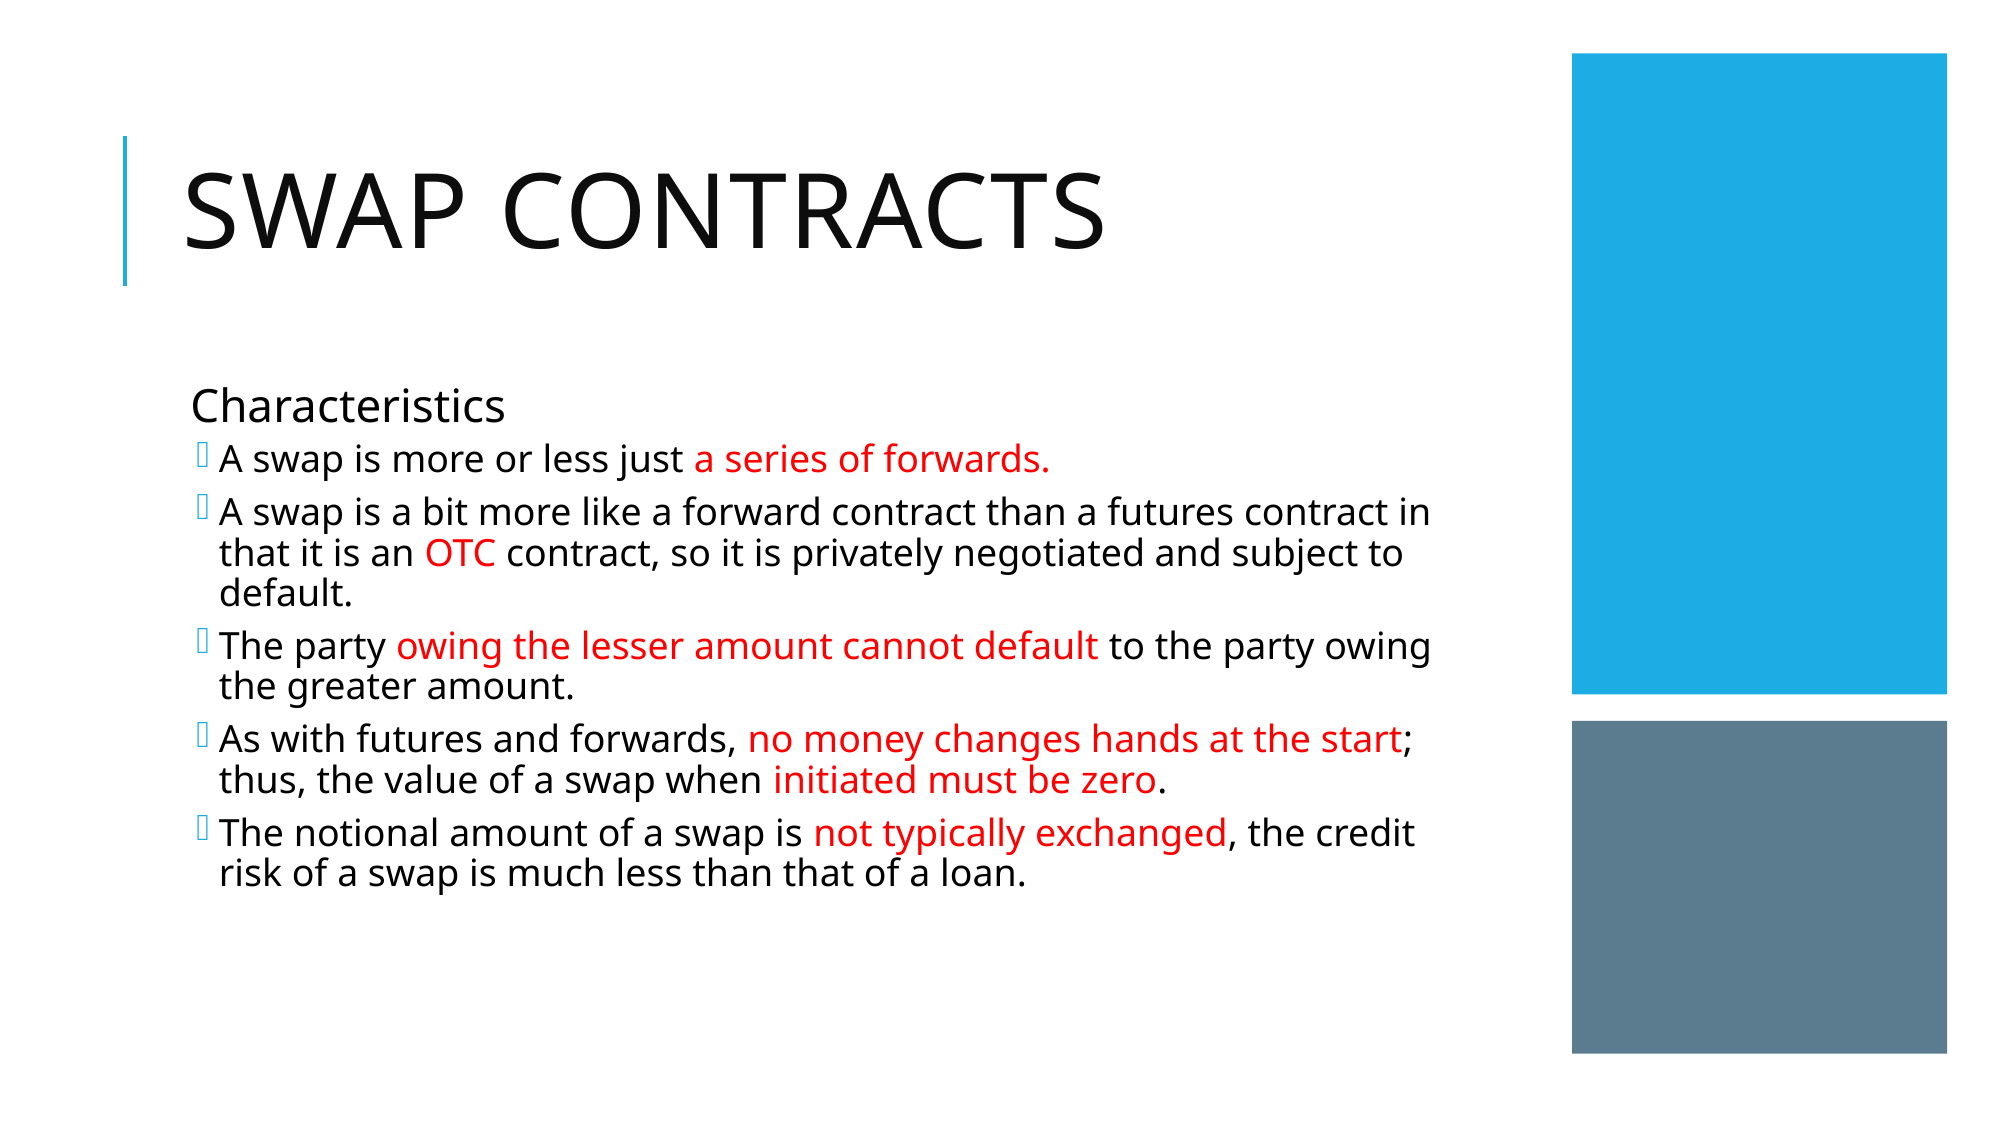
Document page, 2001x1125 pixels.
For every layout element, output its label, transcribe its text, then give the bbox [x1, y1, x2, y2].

text_box [1571, 720, 1948, 1055]
text_box [1571, 52, 1948, 696]
title Swap Contracts [168, 96, 1484, 342]
list Characteristics A swap is more or less just a series of forwards. A swap is a bit more like a forward contract than a futures contract in that it is an OTC contract, so it is privately negotiated and subject to default. The party owing the lesser amount cannot default to the party owing the greater amount. As with futures and forwards, no money changes hands at the start; thus, the value of a swap when initiated must be zero. The notional amount of a swap is not typically exchanged, the credit risk of a swap is much less than that of a loan. [168, 375, 1484, 1035]
